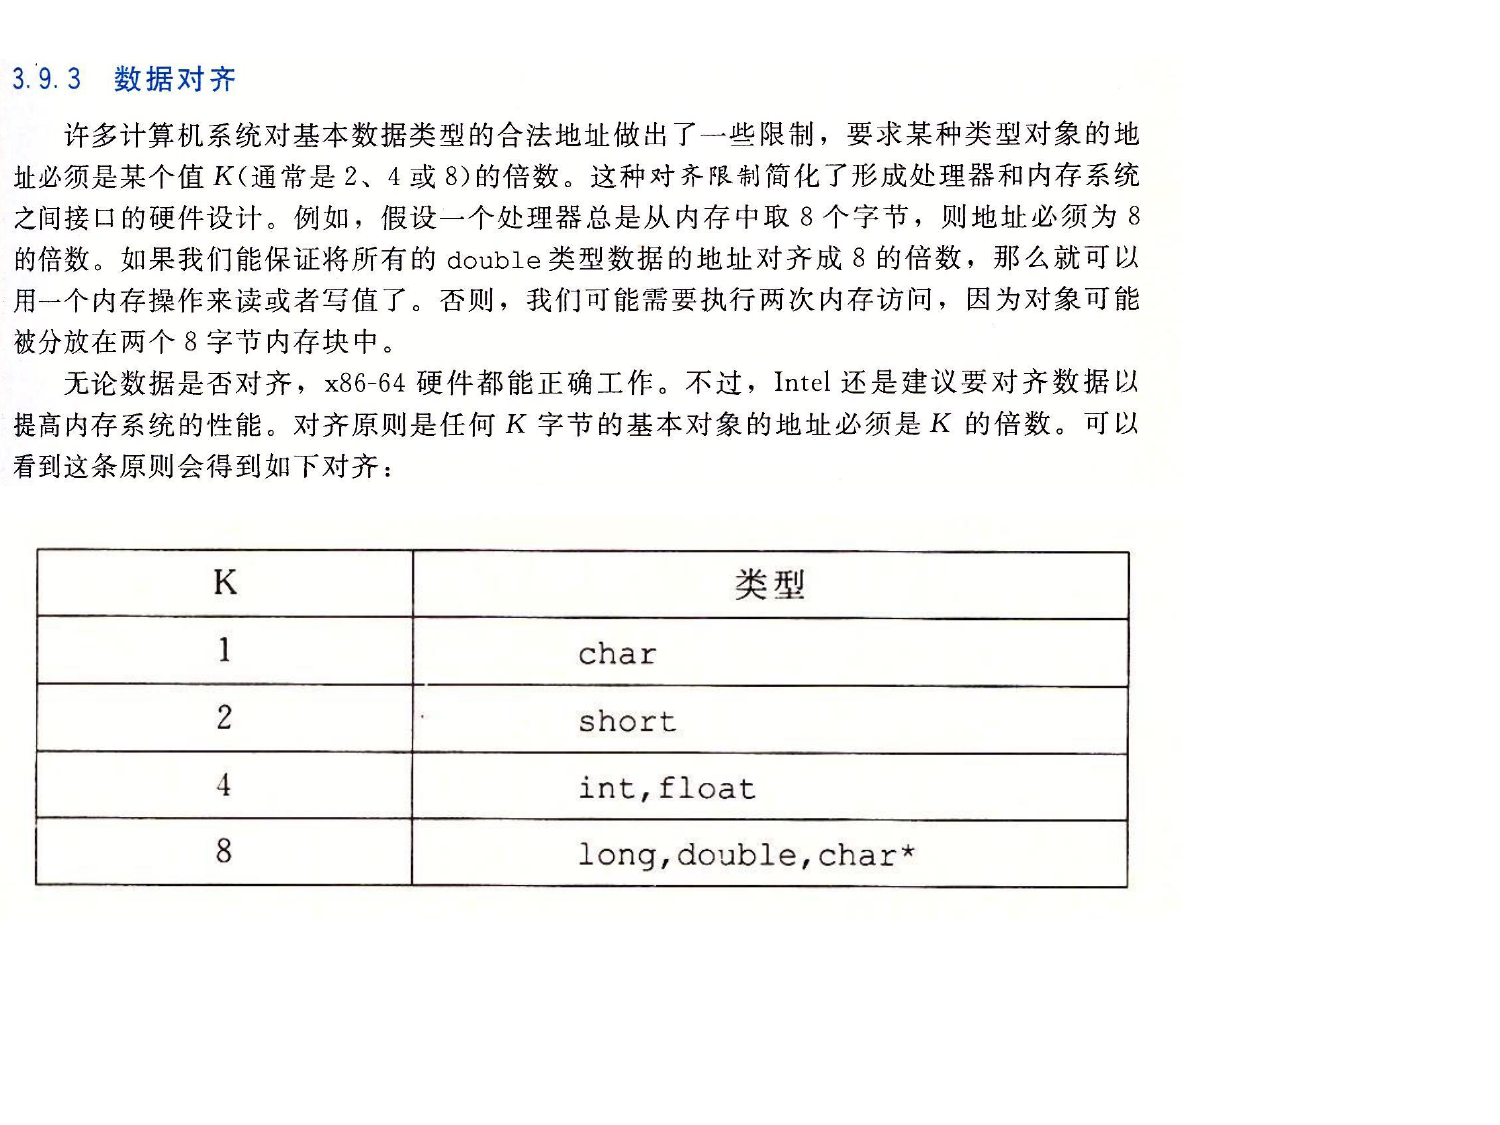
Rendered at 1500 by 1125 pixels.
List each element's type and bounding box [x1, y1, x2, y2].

picture [0, 59, 1182, 486]
picture [0, 515, 1182, 919]
